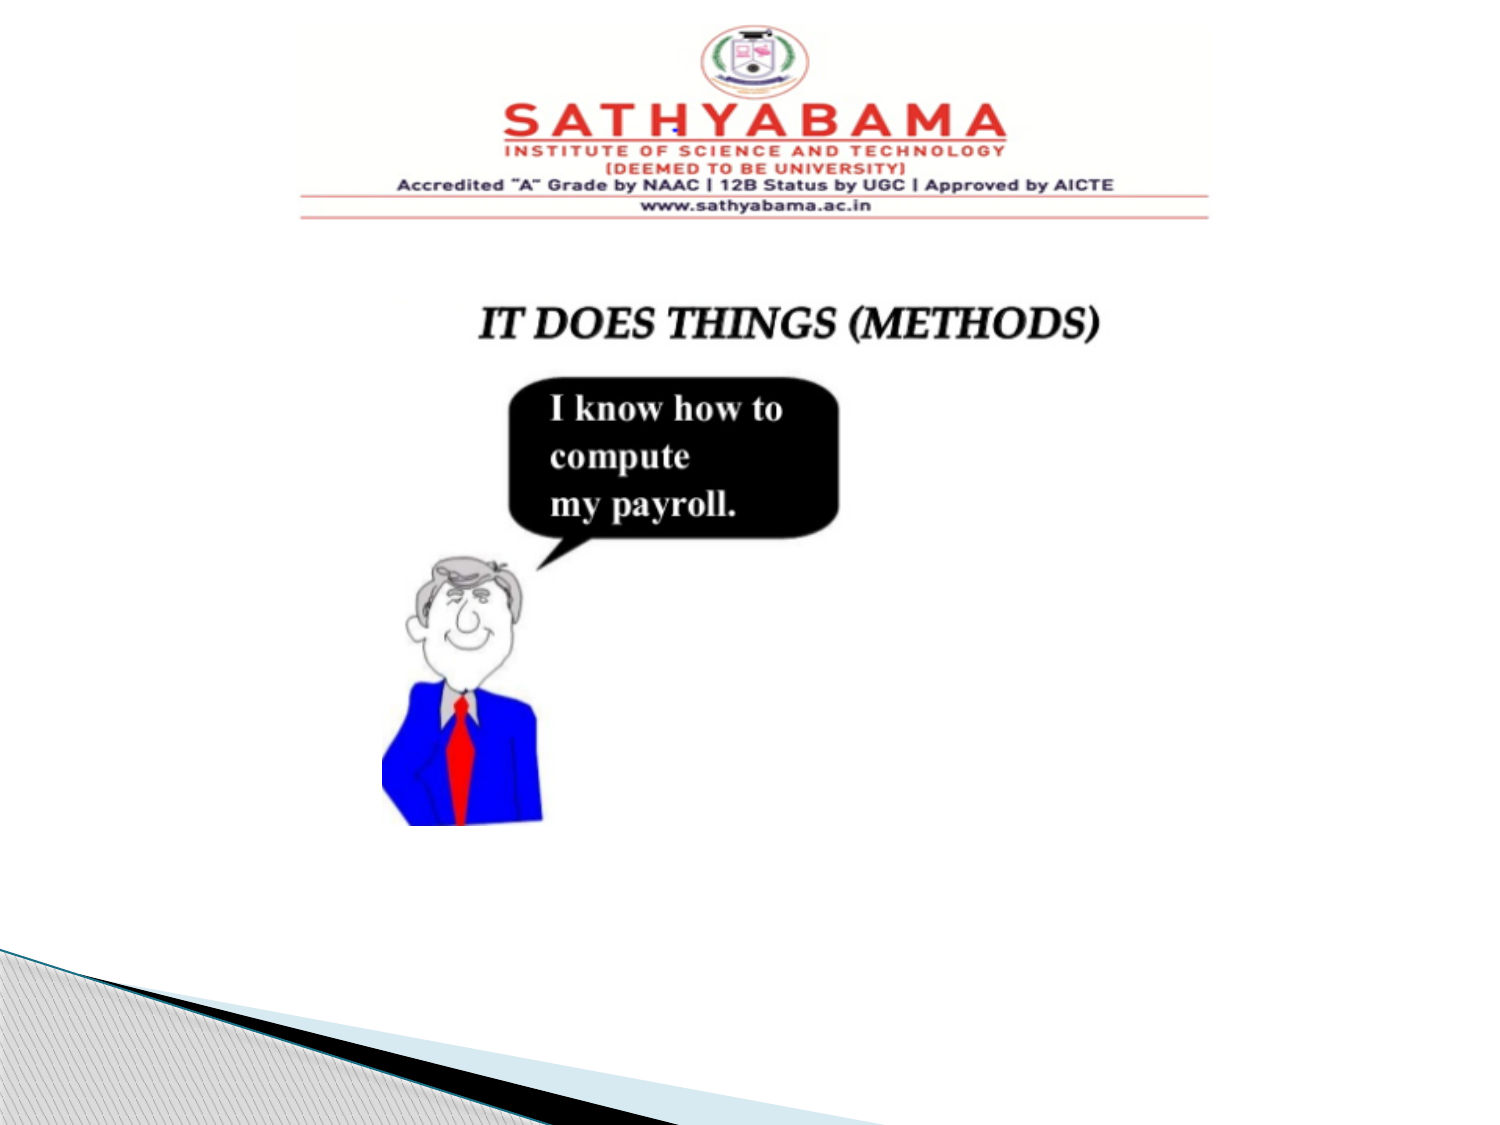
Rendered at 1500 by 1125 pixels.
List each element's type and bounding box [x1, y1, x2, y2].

picture [262, 24, 1263, 238]
picture [382, 298, 1118, 826]
